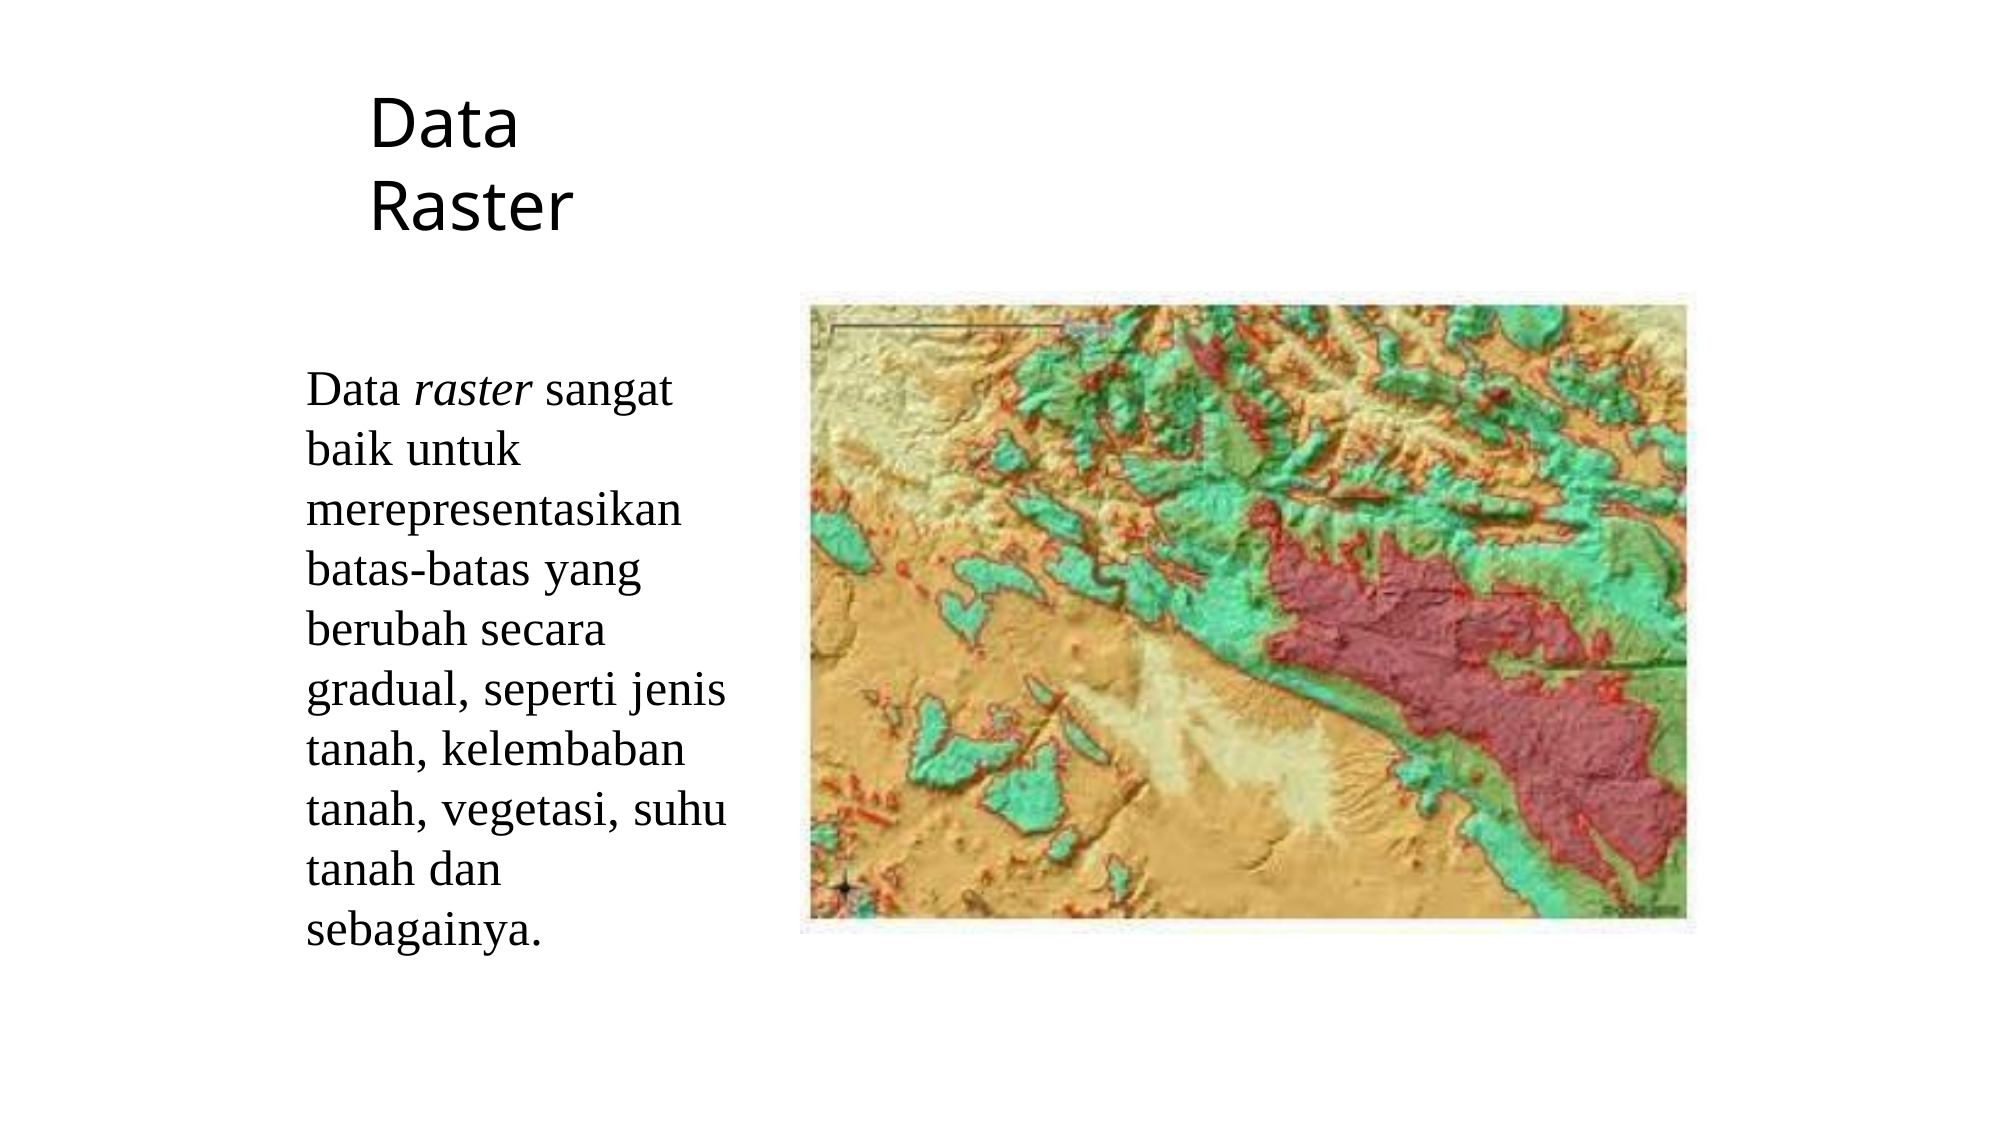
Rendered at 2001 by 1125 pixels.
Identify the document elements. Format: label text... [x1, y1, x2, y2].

text_box Data raster sangat baik untuk merepresentasikan batas-batas yang berubah secara gradual, seperti jenis tanah, kelembaban tanah, vegetasi, suhu tanah dan sebagainya. [304, 353, 752, 956]
text_box [799, 291, 1707, 934]
title Data Raster [366, 65, 692, 256]
